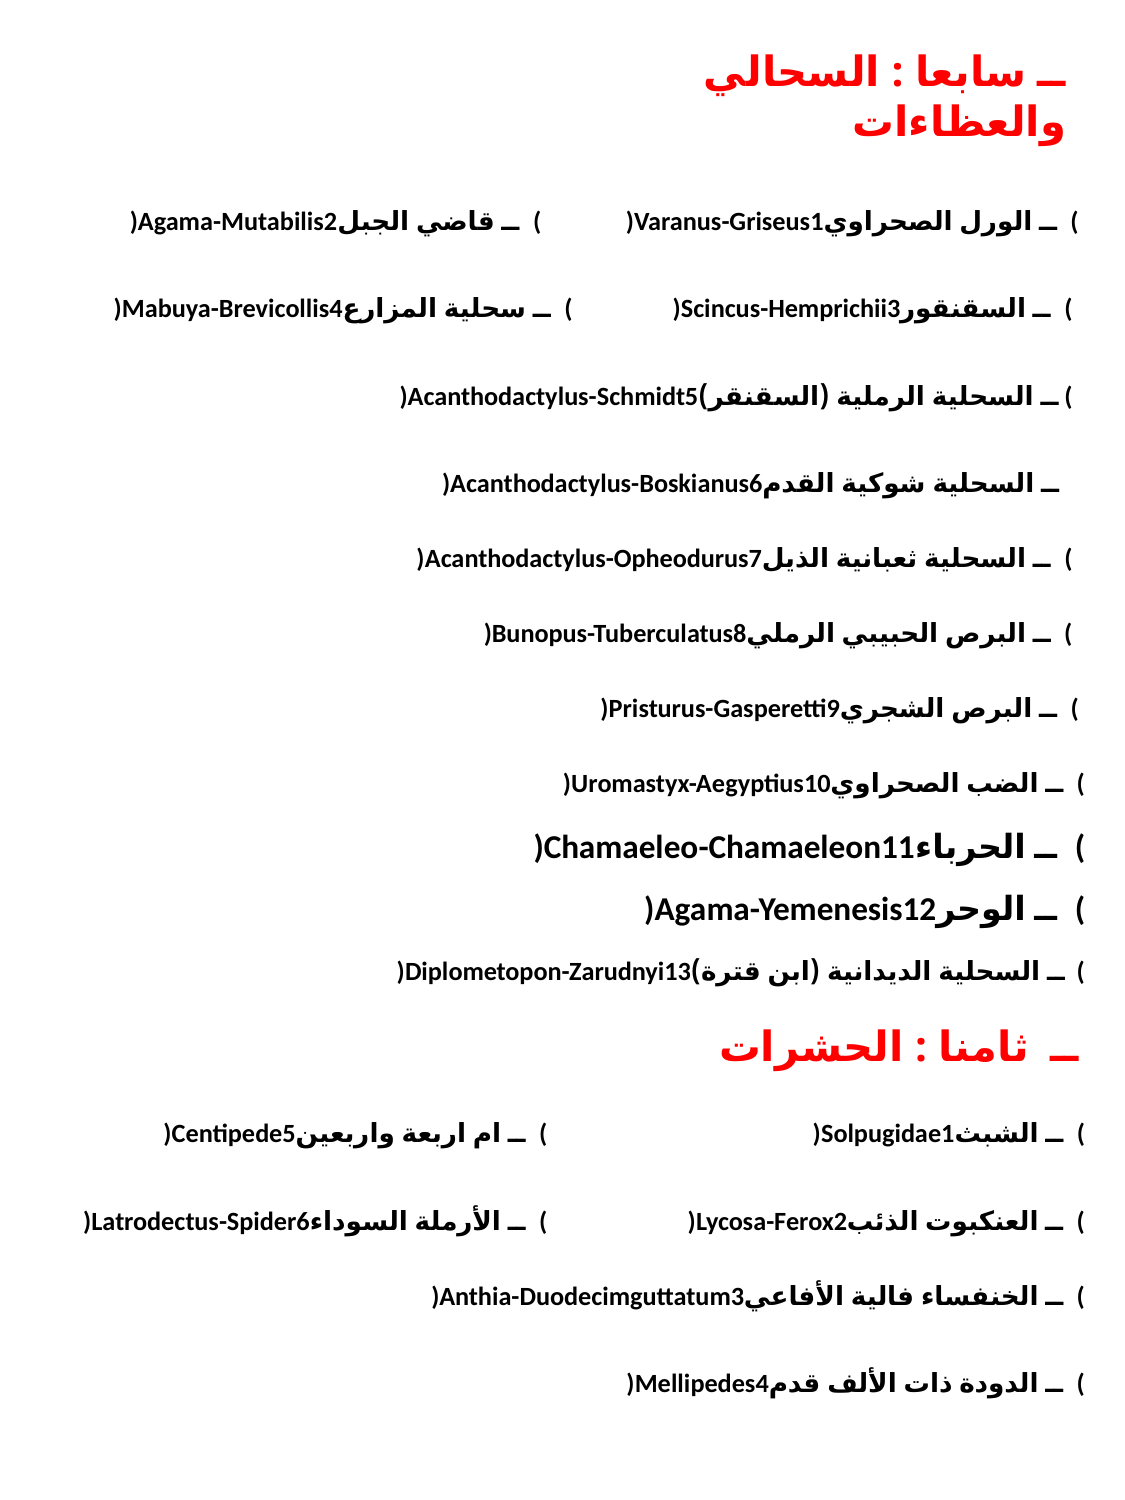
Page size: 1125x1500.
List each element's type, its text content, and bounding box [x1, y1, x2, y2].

text_box )Centipede5ــ ام اربعة واربعين ( [112, 1100, 563, 1165]
text_box )Pristurus-Gasperetti9ــ البرص الشجري ( [512, 674, 1094, 740]
text_box )Uromastyx-Aegyptius10ــ الضب الصحراوي ( [487, 750, 1100, 812]
text_box )Anthia-Duodecimguttatum3ــ الخنفساء فالية الأفاعي ( [362, 1262, 1100, 1328]
text_box ــ ثامنا : الحشرات [675, 1012, 1094, 1078]
text_box )Acanthodactylus-Opheodurus7ــ السحلية ثعبانية الذيل ( [287, 524, 1088, 590]
title ــ سابعا : السحالي والعظاءات [612, 62, 1082, 128]
text_box )Mellipedes4ــ الدودة ذات الألف قدم ( [562, 1350, 1100, 1415]
text_box )Acanthodactylus-Boskianus6ــ السحلية شوكية القدم [375, 450, 1088, 515]
text_box )Acanthodactylus-Schmidt5ــ السحلية الرملية (السقنقر) ( [324, 362, 1088, 428]
text_box )Diplometopon-Zarudnyi13ــ السحلية الديدانية (ابن قترة) ( [274, 937, 1100, 1003]
text_box )Bunopus-Tuberculatus8ــ البرص الحبيبي الرملي ( [399, 599, 1088, 665]
text_box )Mabuya-Brevicollis4ــ سحلية المزارع ( [24, 275, 588, 340]
text_box )Agama-Mutabilis2ــ قاضي الجبل ( [75, 187, 557, 253]
text_box )Varanus-Griseus1ــ الورل الصحراوي ( [574, 187, 1094, 253]
text_box )Lycosa-Ferox2ــ العنكبوت الذئب ( [649, 1187, 1100, 1253]
text_box )Latrodectus-Spider6ــ الأرملة السوداء ( [24, 1187, 563, 1253]
text_box )Chamaeleo-Chamaeleon11ــ الحرباء ( [487, 812, 1100, 875]
text_box )Scincus-Hemprichii3ــ السقنقور ( [612, 275, 1088, 340]
text_box )Solpugidae1ــ الشبث ( [750, 1100, 1100, 1165]
text_box )Agama-Yemenesis12ــ الوحر ( [487, 875, 1100, 937]
